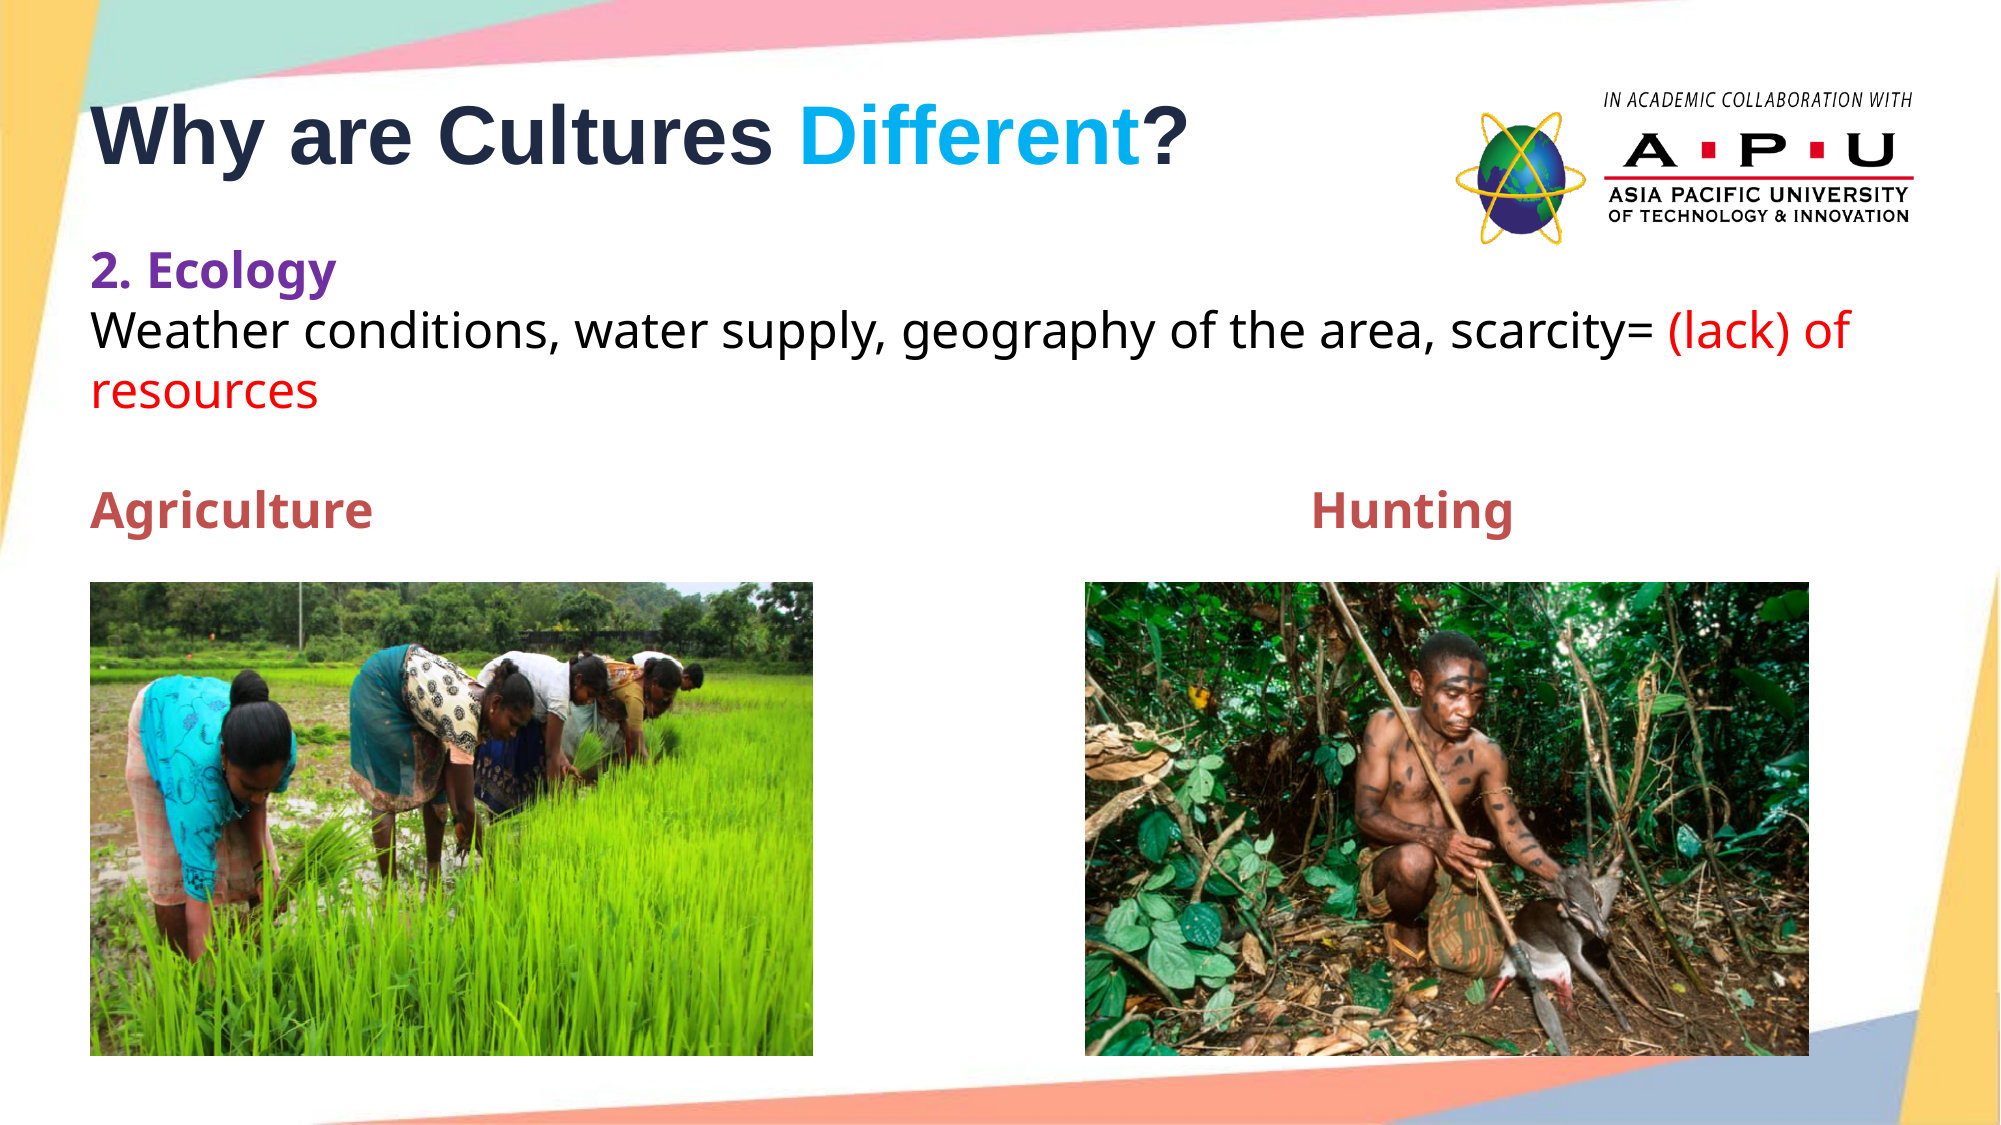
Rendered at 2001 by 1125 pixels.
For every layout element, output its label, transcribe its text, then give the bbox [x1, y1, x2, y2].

text_box [1433, 13, 1936, 328]
title Why are Cultures Different? [90, 81, 1433, 183]
list 2. Ecology Weather conditions, water supply, geography of the area, scarcity= (lack) of resources Agriculture Hunting [90, 238, 1913, 1056]
picture [0, 0, 2000, 1125]
